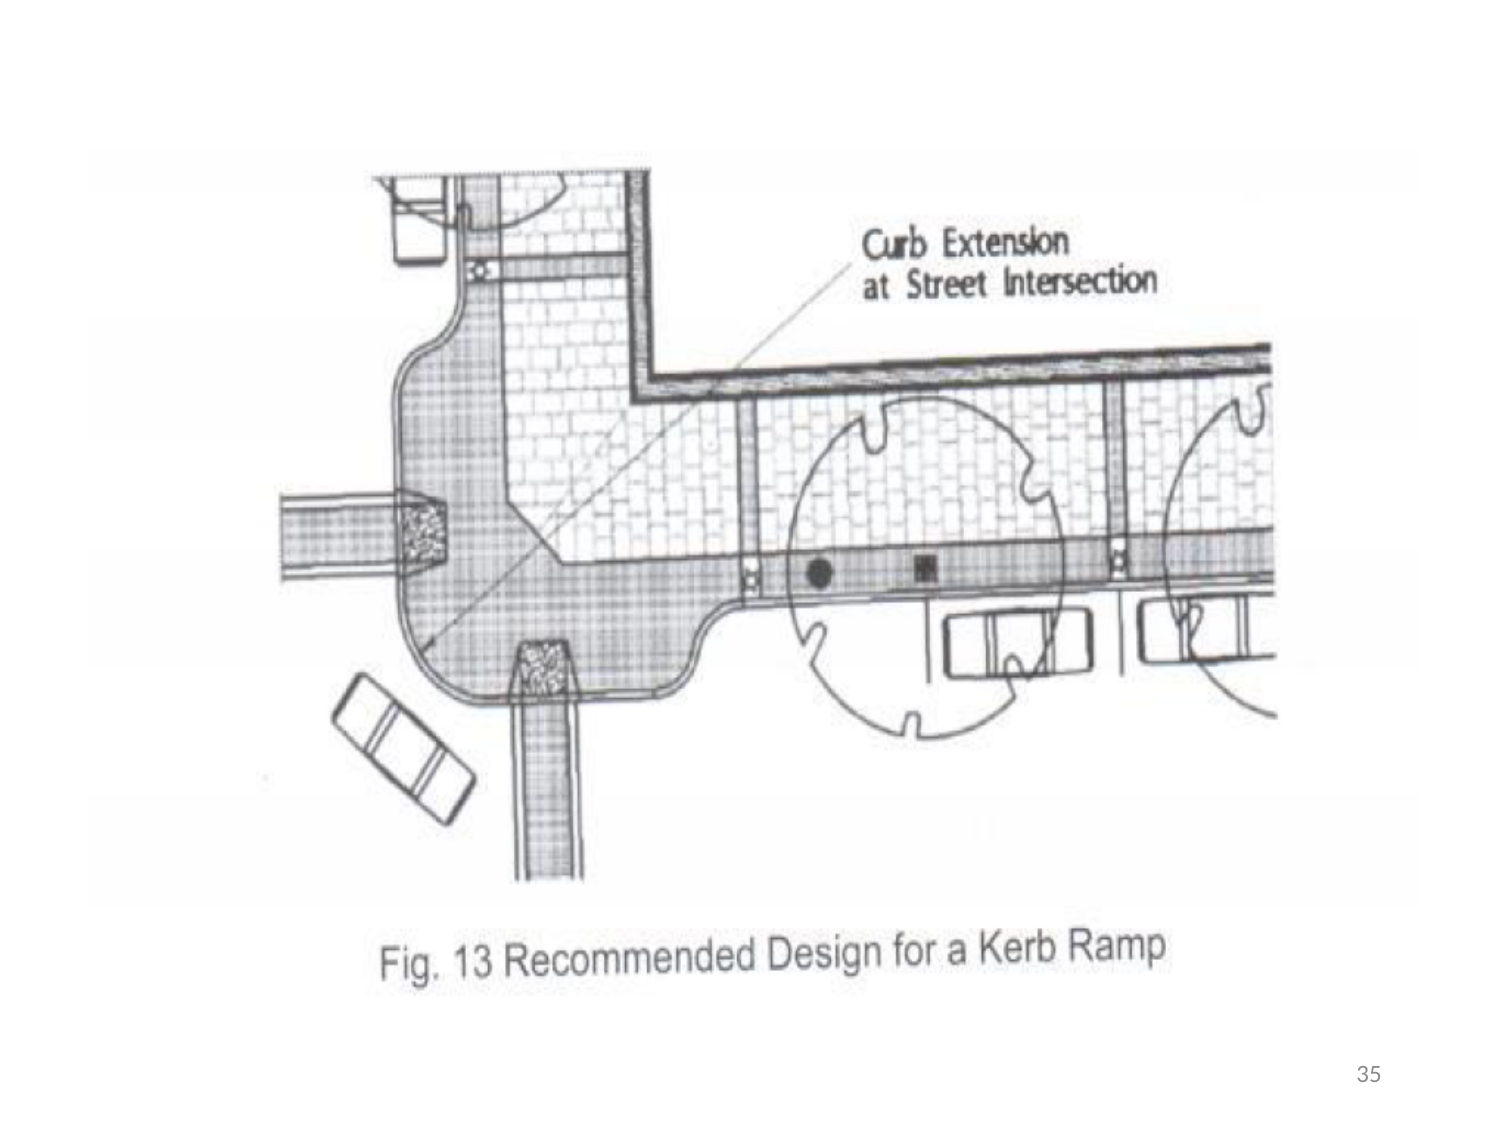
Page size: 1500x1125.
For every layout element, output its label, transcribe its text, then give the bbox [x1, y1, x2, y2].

picture [87, 149, 1420, 1000]
slide_number 35 [1059, 1042, 1397, 1103]
